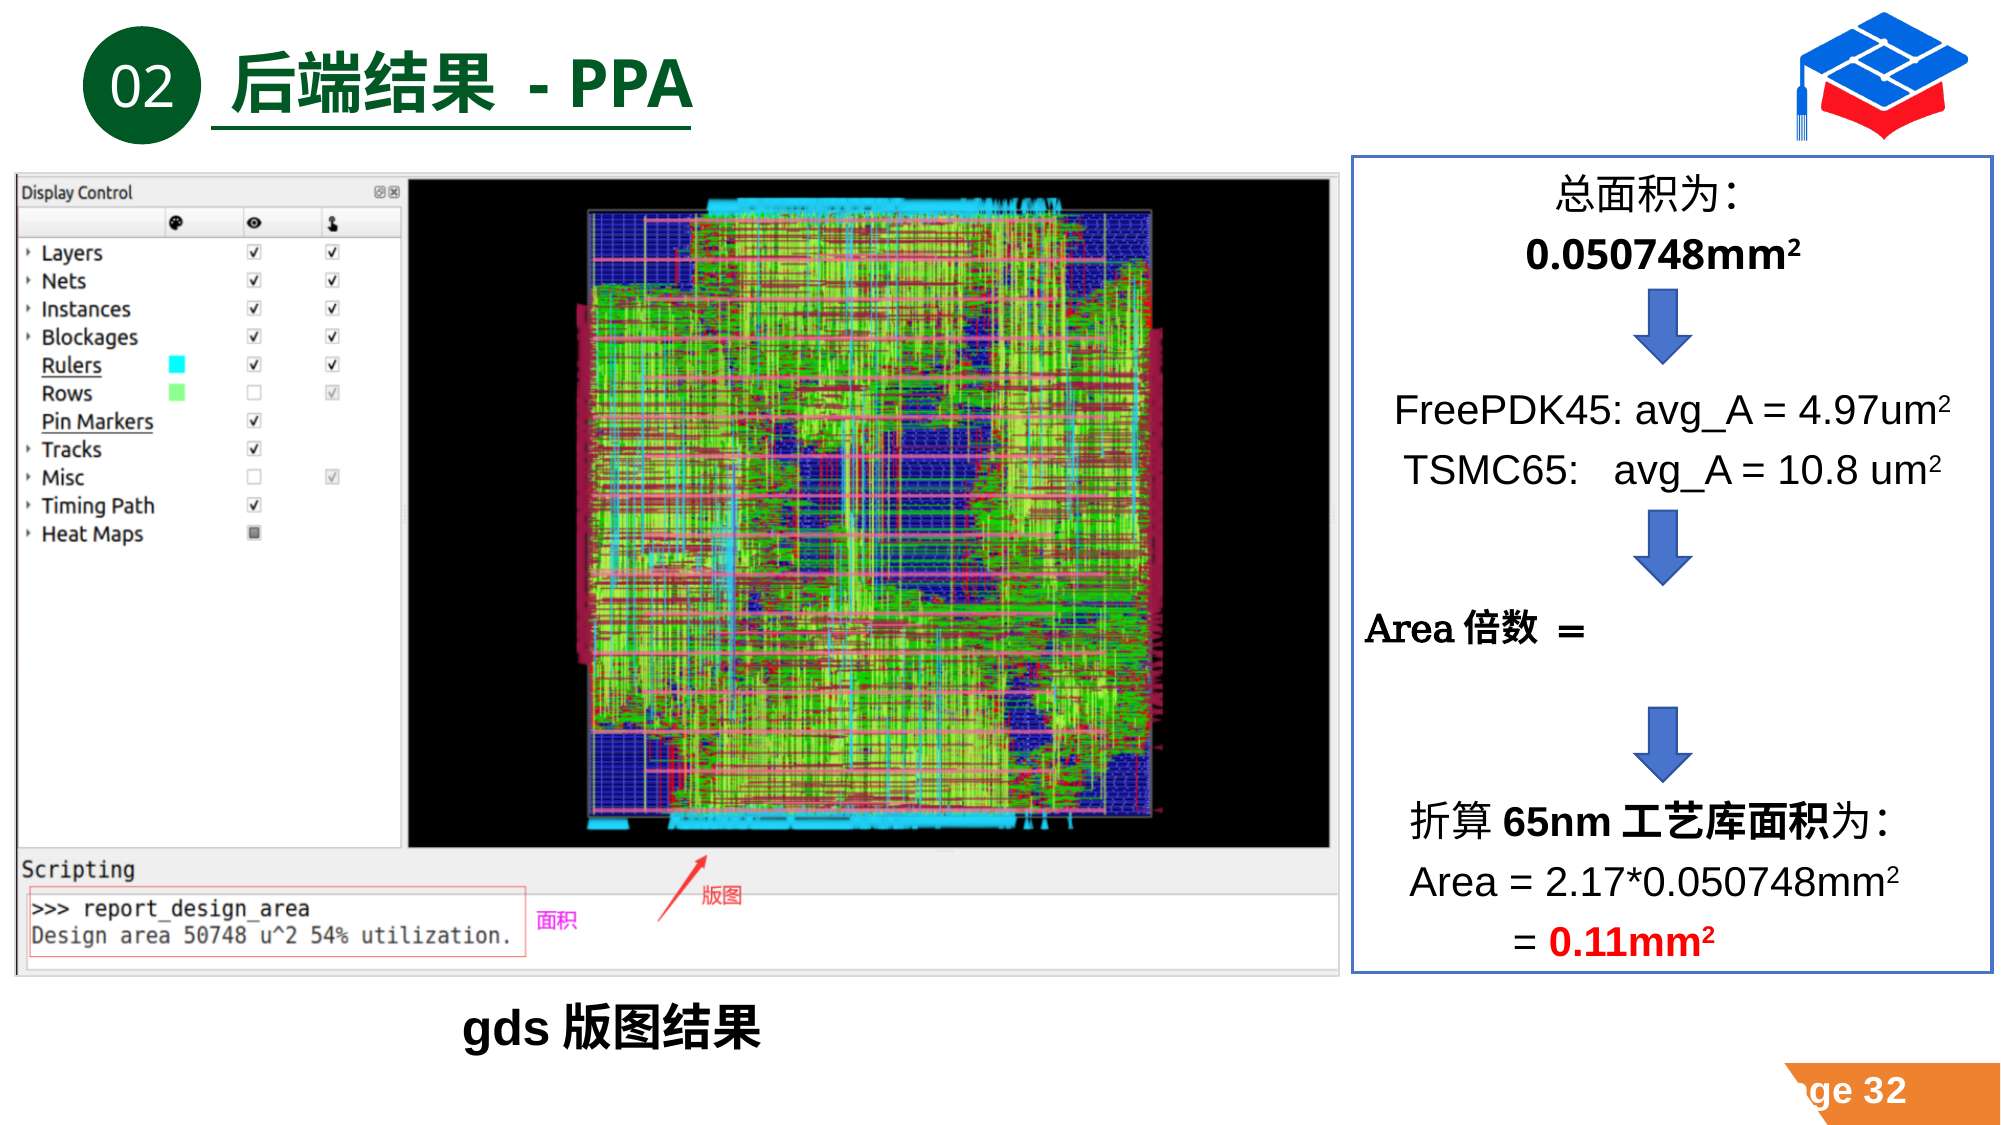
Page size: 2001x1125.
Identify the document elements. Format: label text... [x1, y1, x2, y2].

picture [15, 173, 1339, 976]
picture [1767, 12, 2000, 142]
text_box gds版图结果 [278, 988, 946, 1064]
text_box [70, 25, 215, 145]
text_box [1351, 156, 1993, 973]
text_box 后端结果 - PPA [218, 35, 1073, 127]
text_box 总面积为：0.050748mm2 [1465, 150, 1862, 156]
